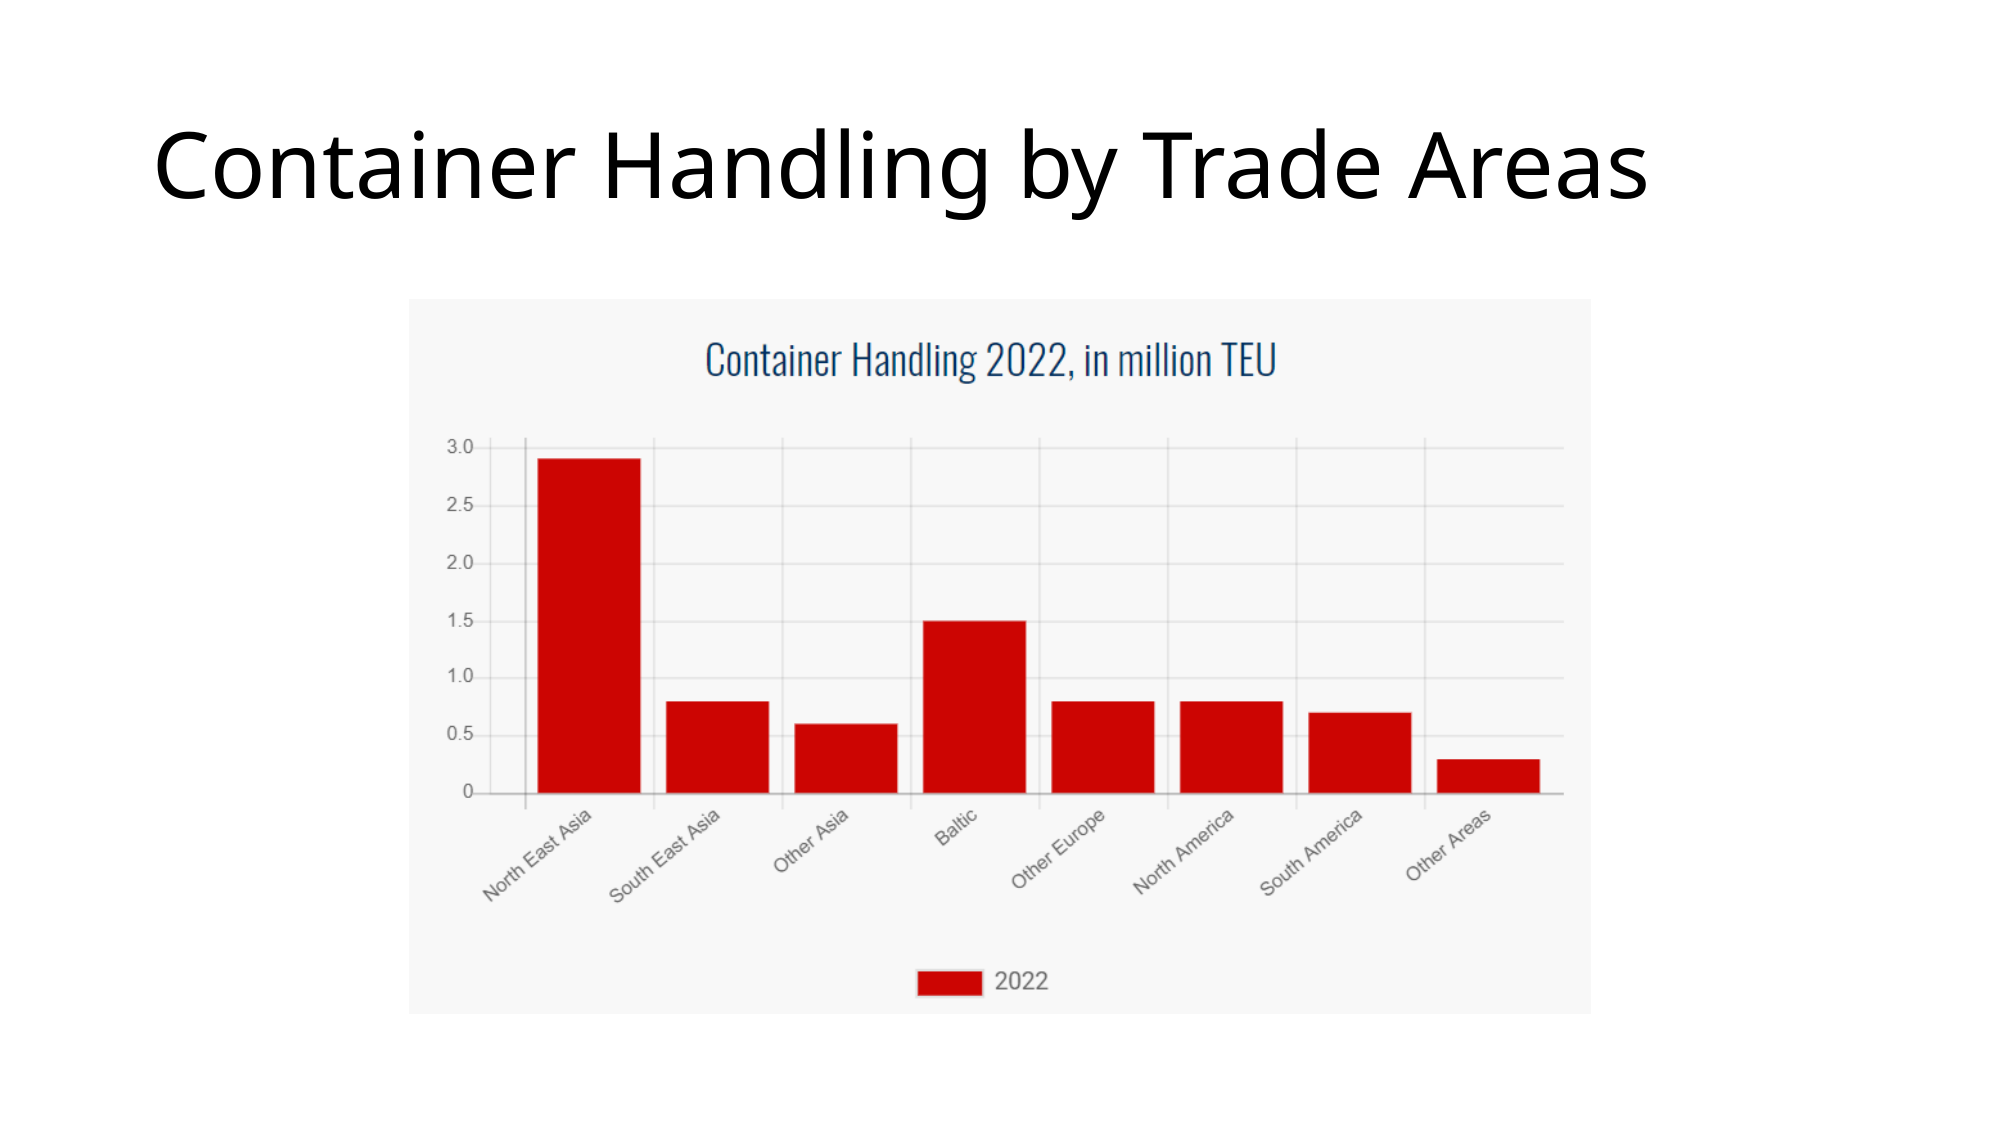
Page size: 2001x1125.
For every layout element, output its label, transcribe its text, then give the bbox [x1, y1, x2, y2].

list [409, 299, 1591, 1014]
title Container Handling by Trade Areas [137, 59, 1863, 278]
